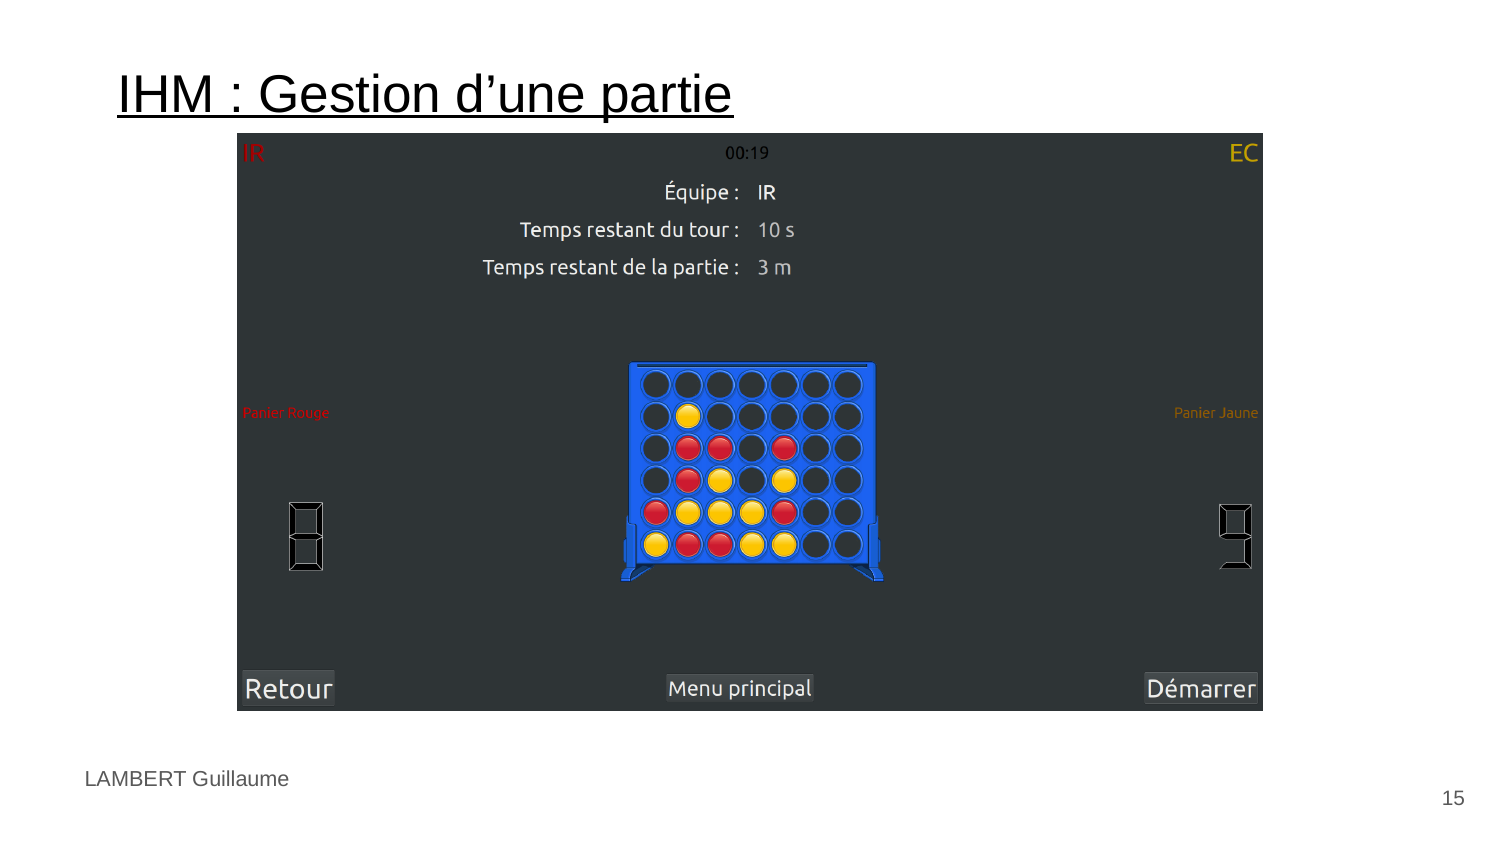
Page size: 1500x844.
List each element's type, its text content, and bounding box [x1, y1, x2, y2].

subtitle LAMBERT Guillaume [69, 754, 370, 820]
title IHM : Gestion d’une partie [102, 44, 1500, 139]
picture [236, 133, 1263, 711]
slide_number ‹#› [1389, 764, 1480, 830]
